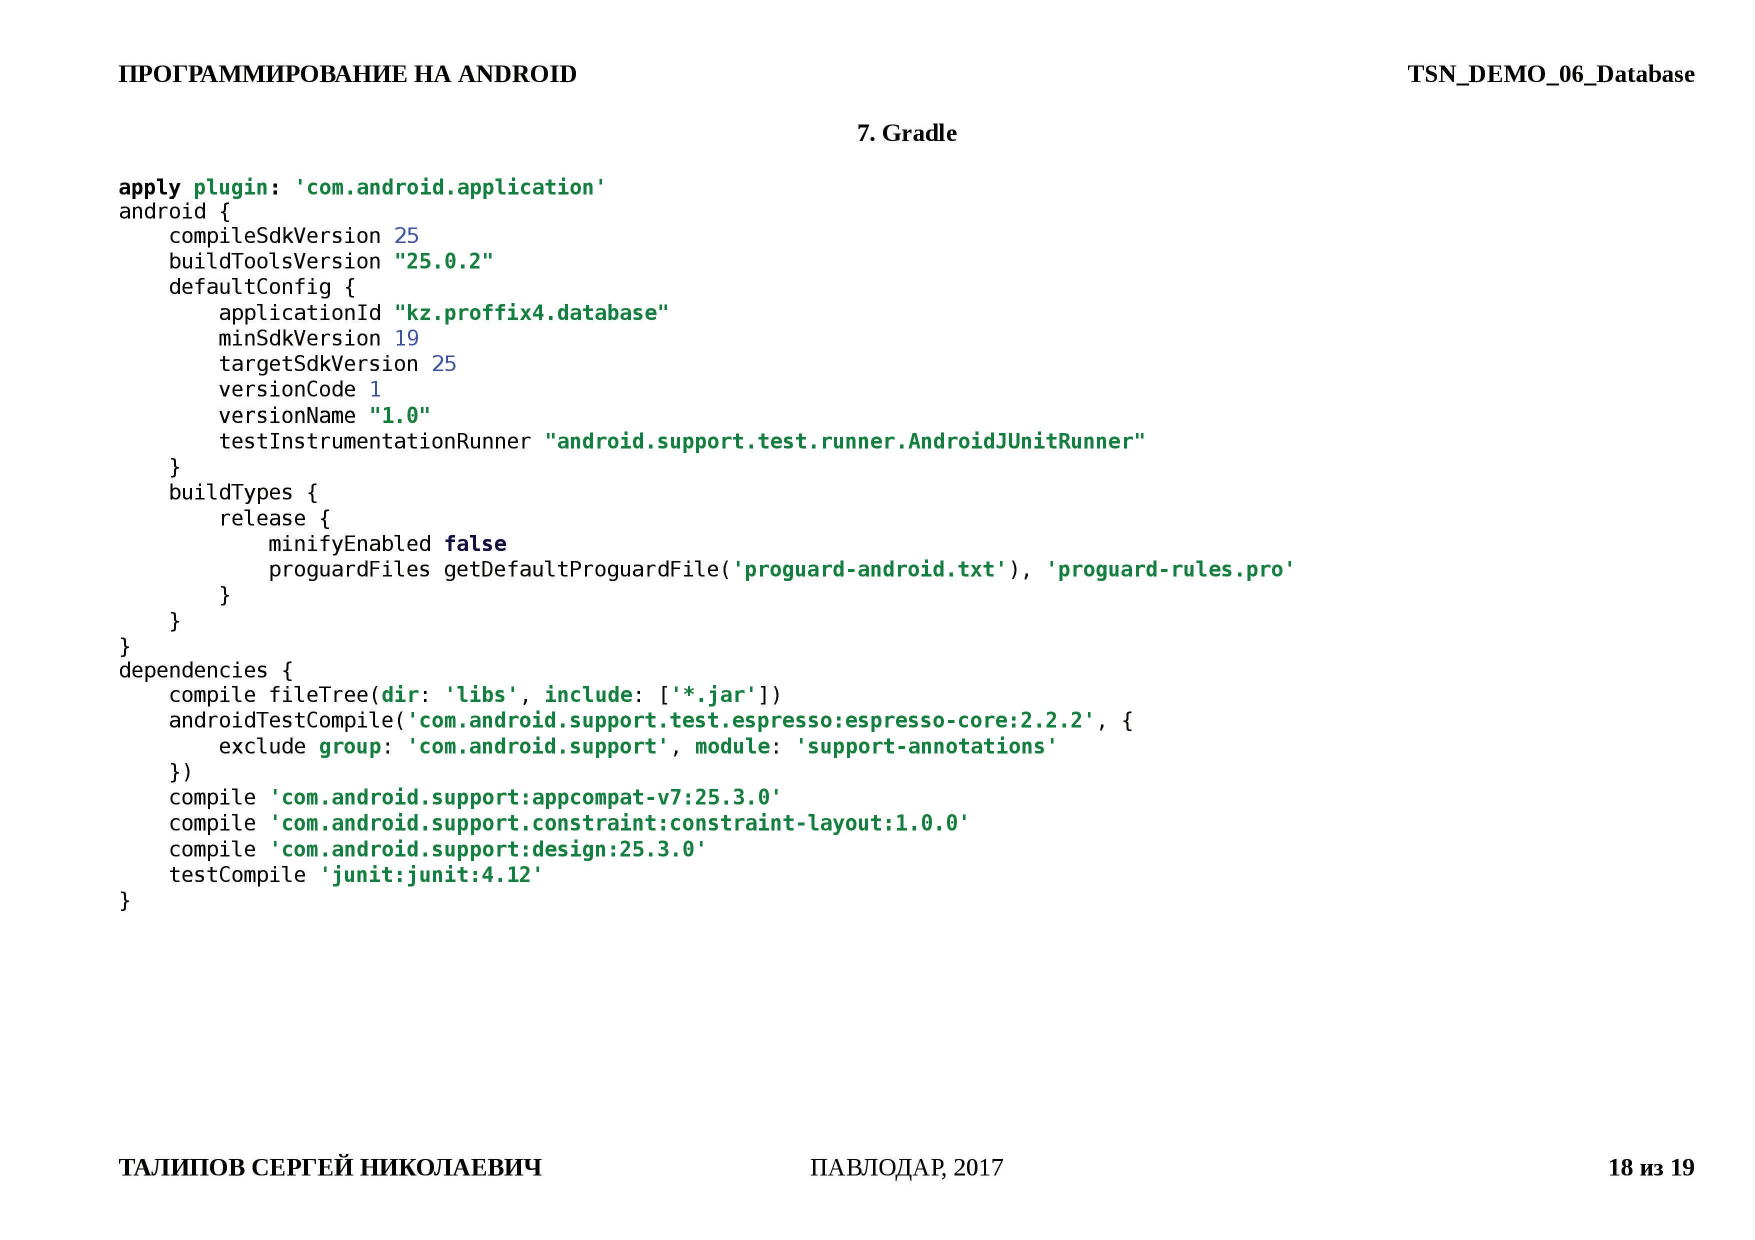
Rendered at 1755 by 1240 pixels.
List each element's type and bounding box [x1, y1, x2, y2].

text_box [0, 0, 1754, 1240]
